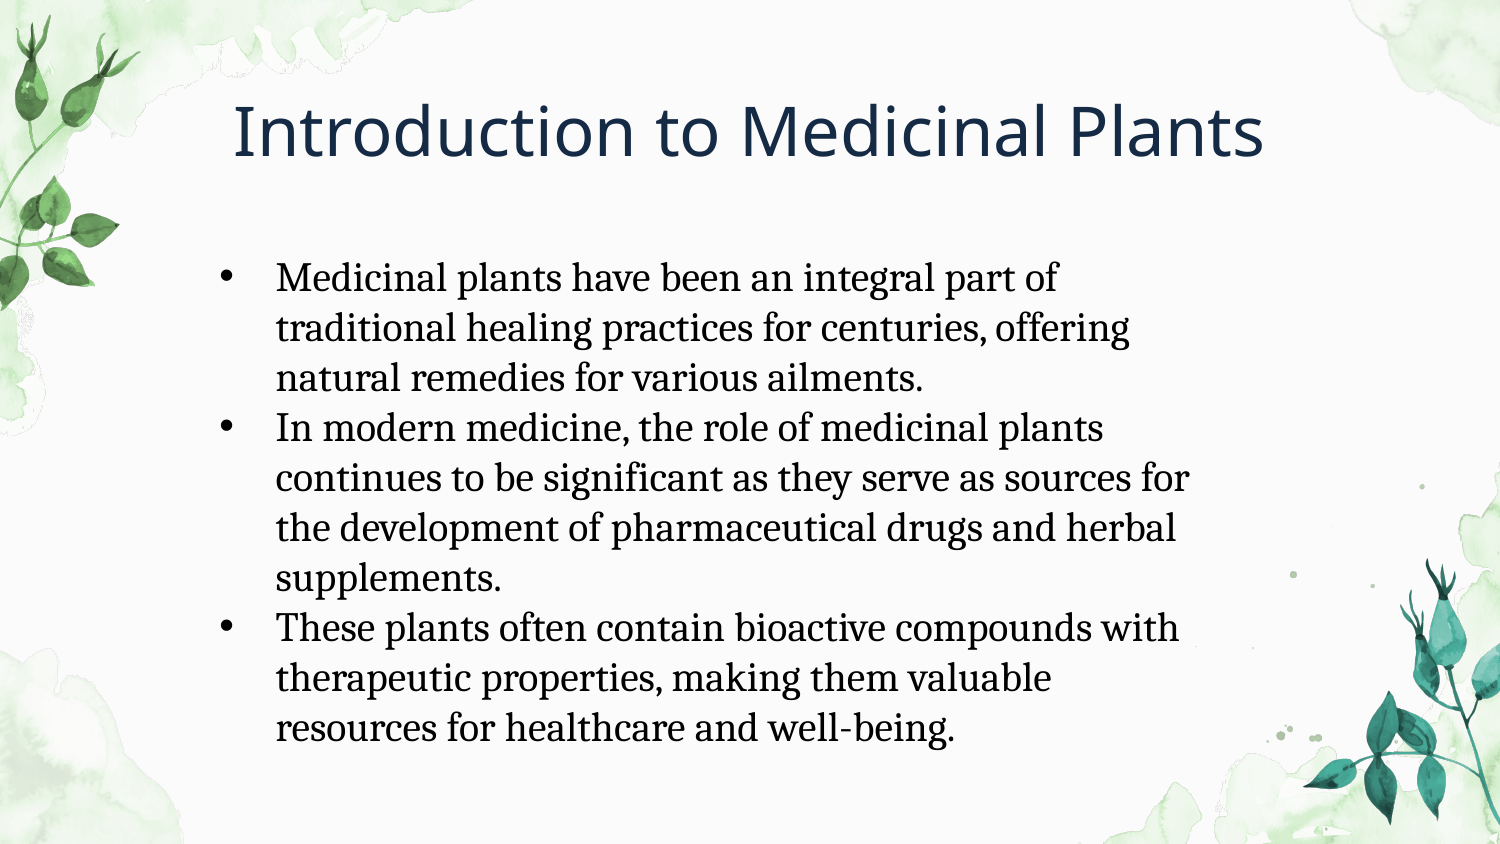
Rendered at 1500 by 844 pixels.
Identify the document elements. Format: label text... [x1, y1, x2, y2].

picture [0, 0, 483, 436]
text_box Medicinal plants have been an integral part of traditional healing practices for centuries, offering natural remedies for various ailments. In modern medicine, the role of medicinal plants continues to be significant as they serve as sources for the development of pharmaceutical drugs and herbal supplements. These plants often contain bioactive compounds with therapeutic properties, making them valuable resources for healthcare and well-being. [204, 192, 1209, 758]
title Introduction to Medicinal Plants [118, 72, 1382, 167]
picture [1059, 401, 1500, 844]
